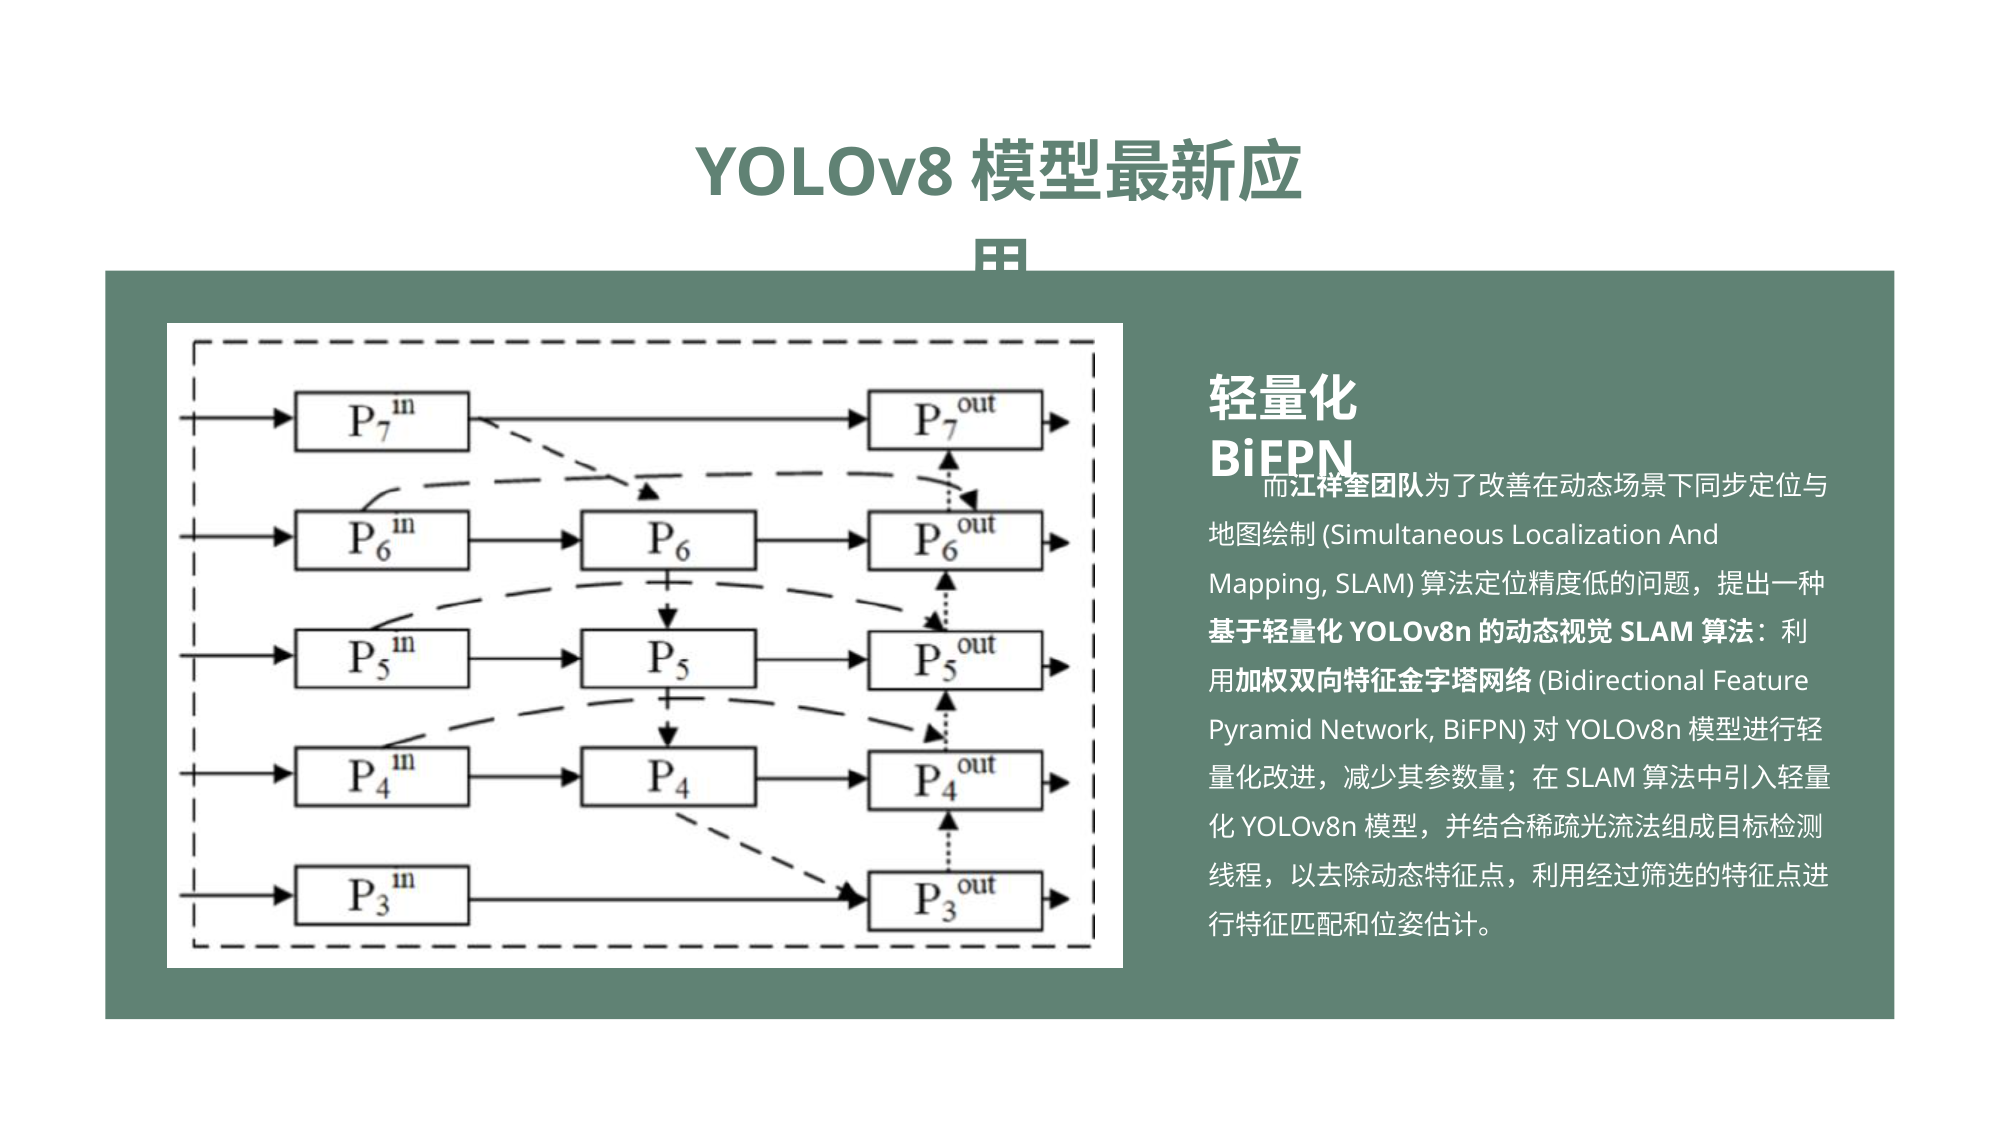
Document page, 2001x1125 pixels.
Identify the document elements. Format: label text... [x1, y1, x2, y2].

text_box [104, 270, 1895, 1020]
text_box 而江祥奎团队为了改善在动态场景下同步定位与地图绘制(Simultaneous Localization And Mapping, SLAM)算法定位精度低的问题，提出一种基于轻量化YOLOv8n的动态视觉SLAM算法：利用加权双向特征金字塔网络(Bidirectional Feature Pyramid Network, BiFPN)对YOLOv8n模型进行轻量化改进，减少其参数量；在SLAM算法中引入轻量化YOLOv8n模型，并结合稀疏光流法组成目标检测线程，以去除动态特征点，利用经过筛选的特征点进行特征匹配和位姿估计。 [1208, 452, 1834, 940]
text_box 轻量化BiFPN [1193, 358, 1527, 494]
text_box YOLOv8模型最新应用 [676, 105, 1324, 313]
picture [166, 323, 1123, 968]
